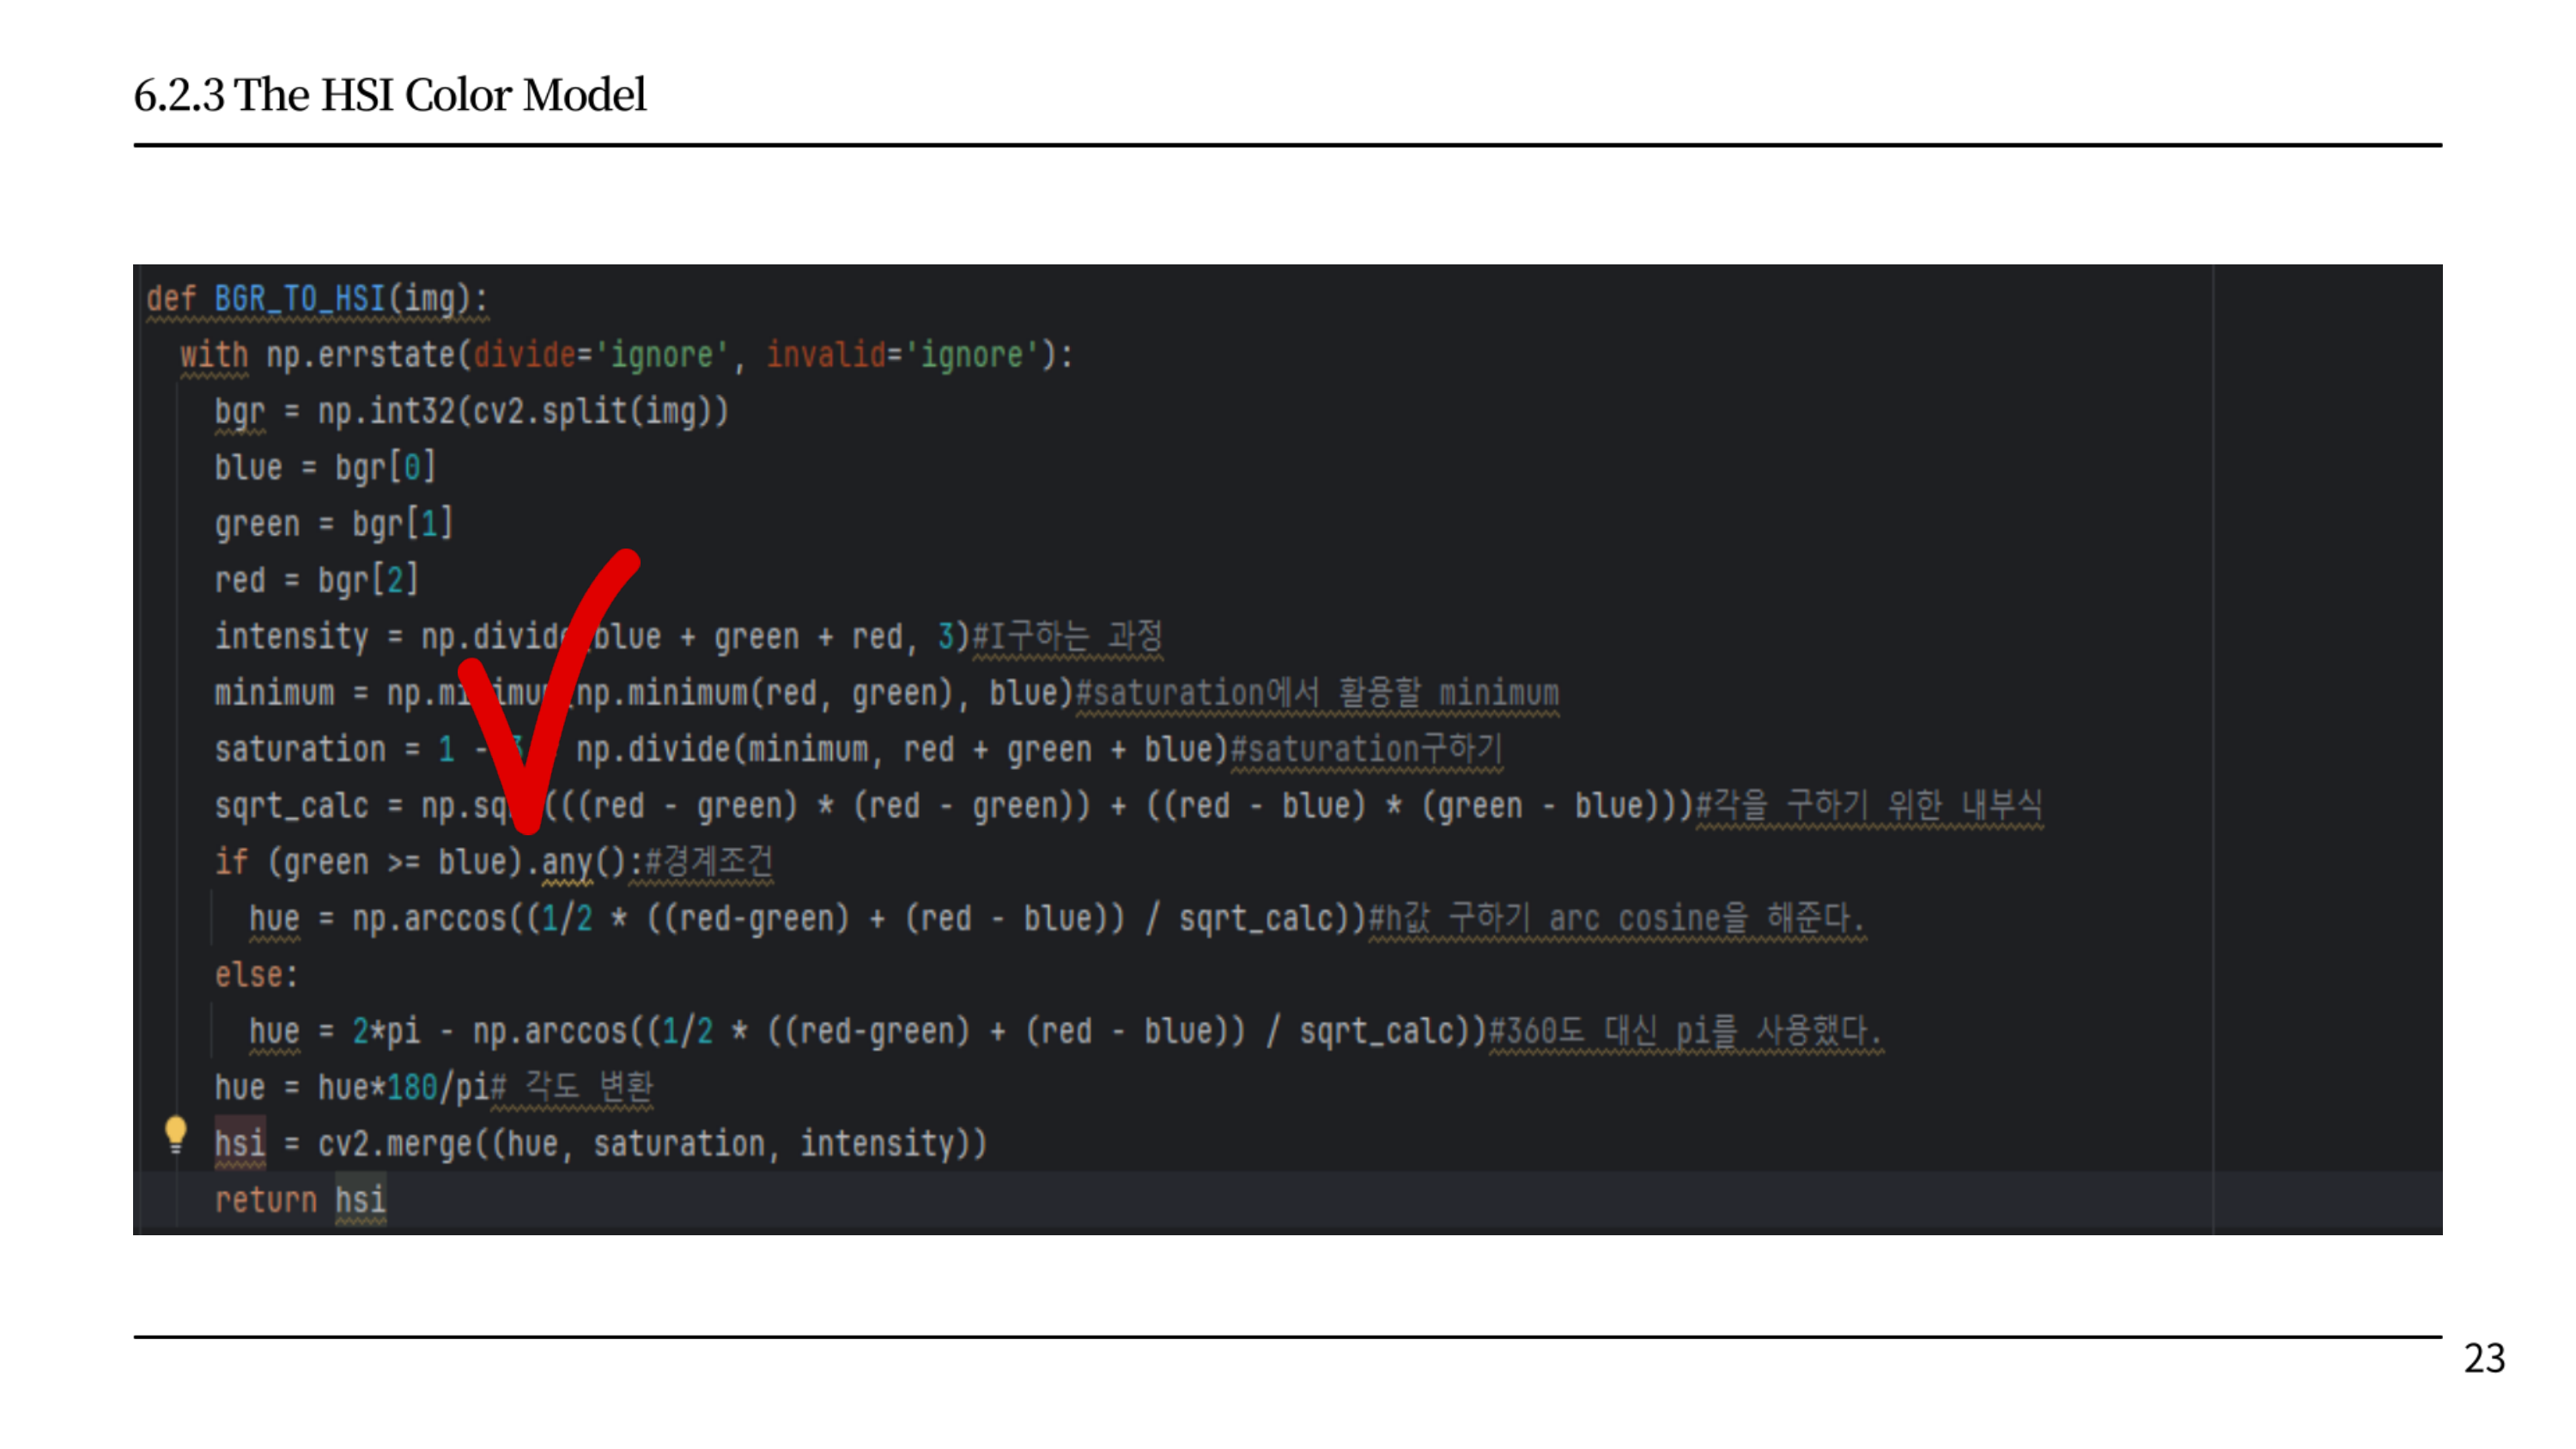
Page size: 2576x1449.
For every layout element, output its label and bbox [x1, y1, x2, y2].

picture [120, 50, 685, 161]
text_box [458, 549, 641, 835]
picture [2022, 1305, 2576, 1422]
text_box [133, 1334, 2018, 1340]
text_box [133, 264, 2443, 1235]
text_box [689, 142, 2443, 148]
